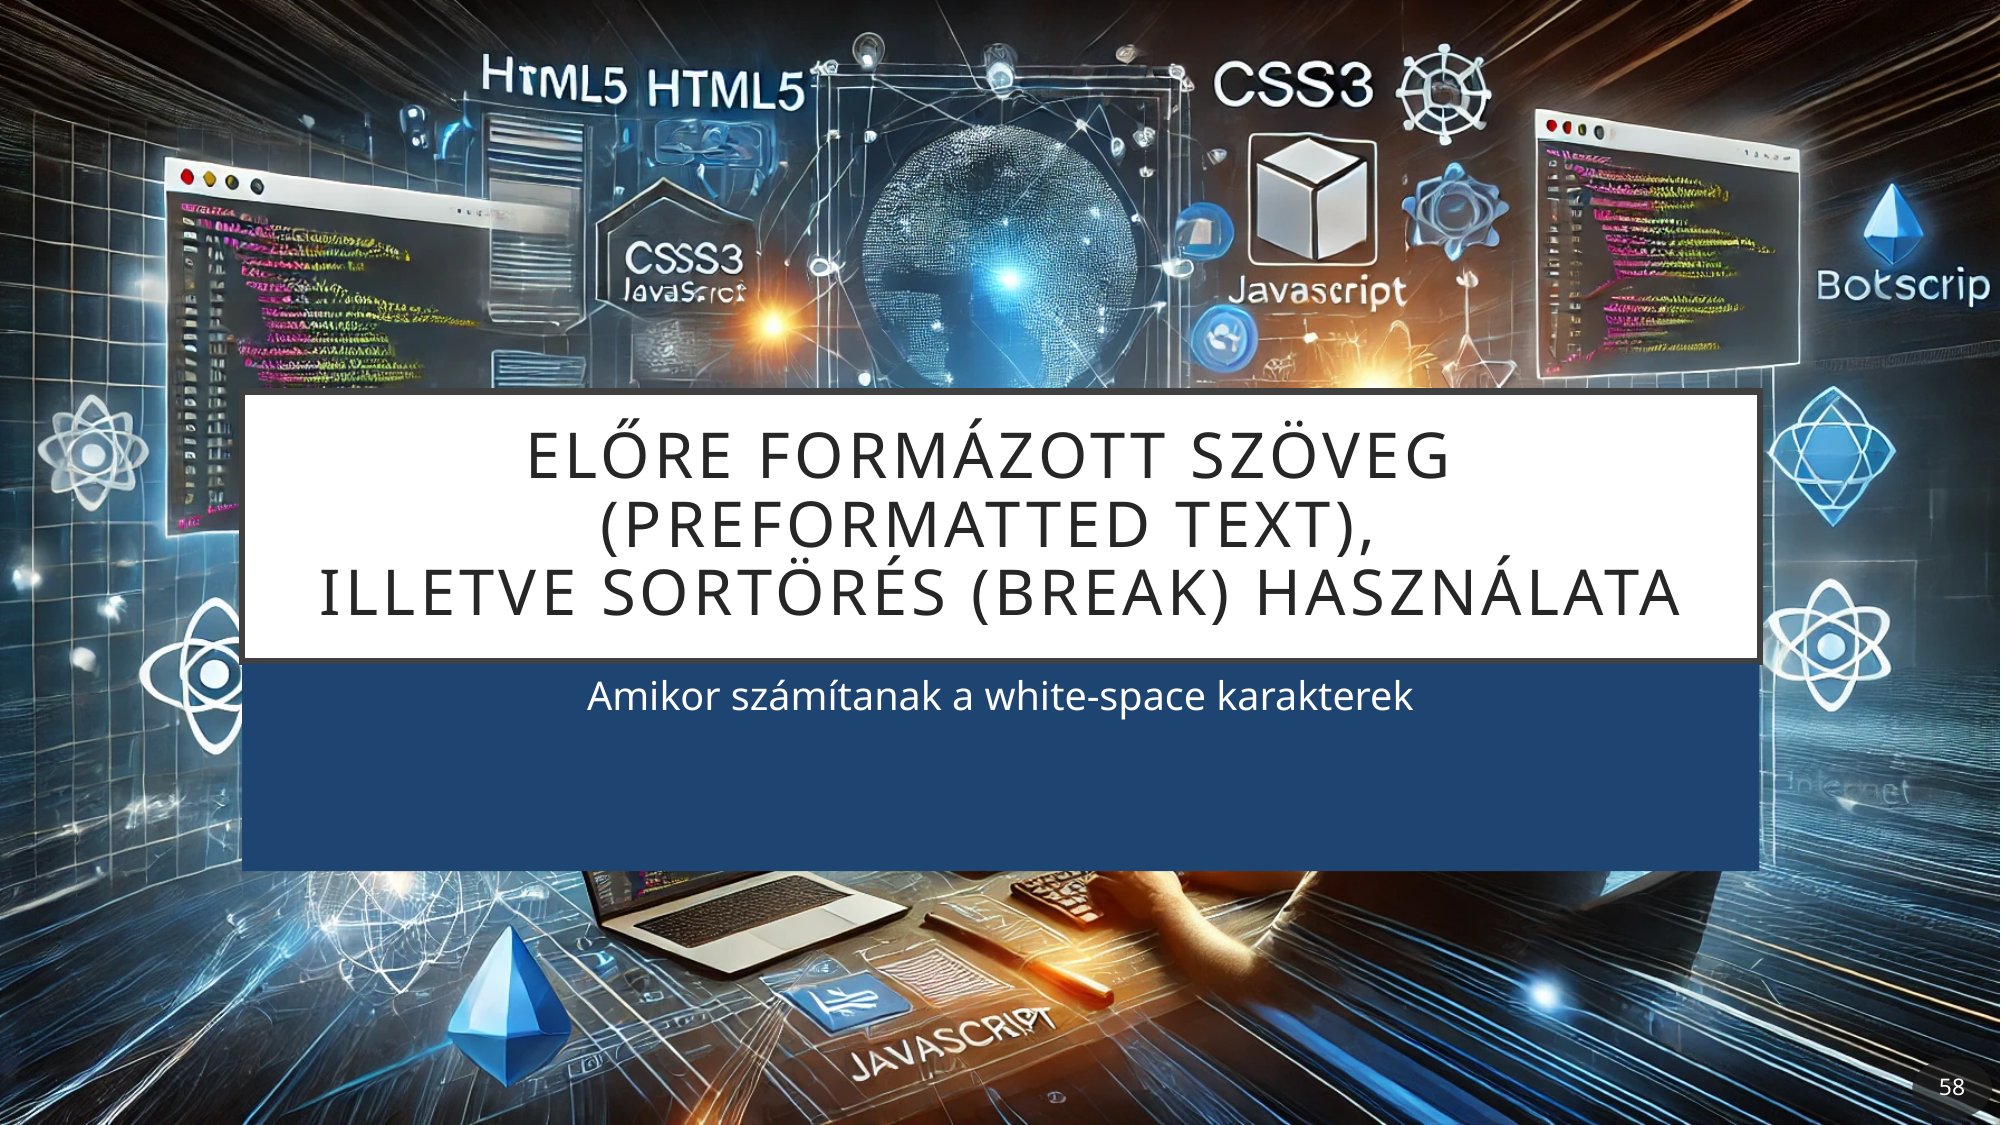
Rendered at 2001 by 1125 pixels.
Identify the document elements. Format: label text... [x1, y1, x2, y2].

title Előre formázott szöveg (preformatted text), illetve sortörés (break) használata [239, 388, 1763, 665]
slide_number 58 [1912, 1058, 1993, 1119]
picture [0, 0, 2000, 1125]
list Amikor számítanak a white-space karakterek [242, 663, 1760, 872]
